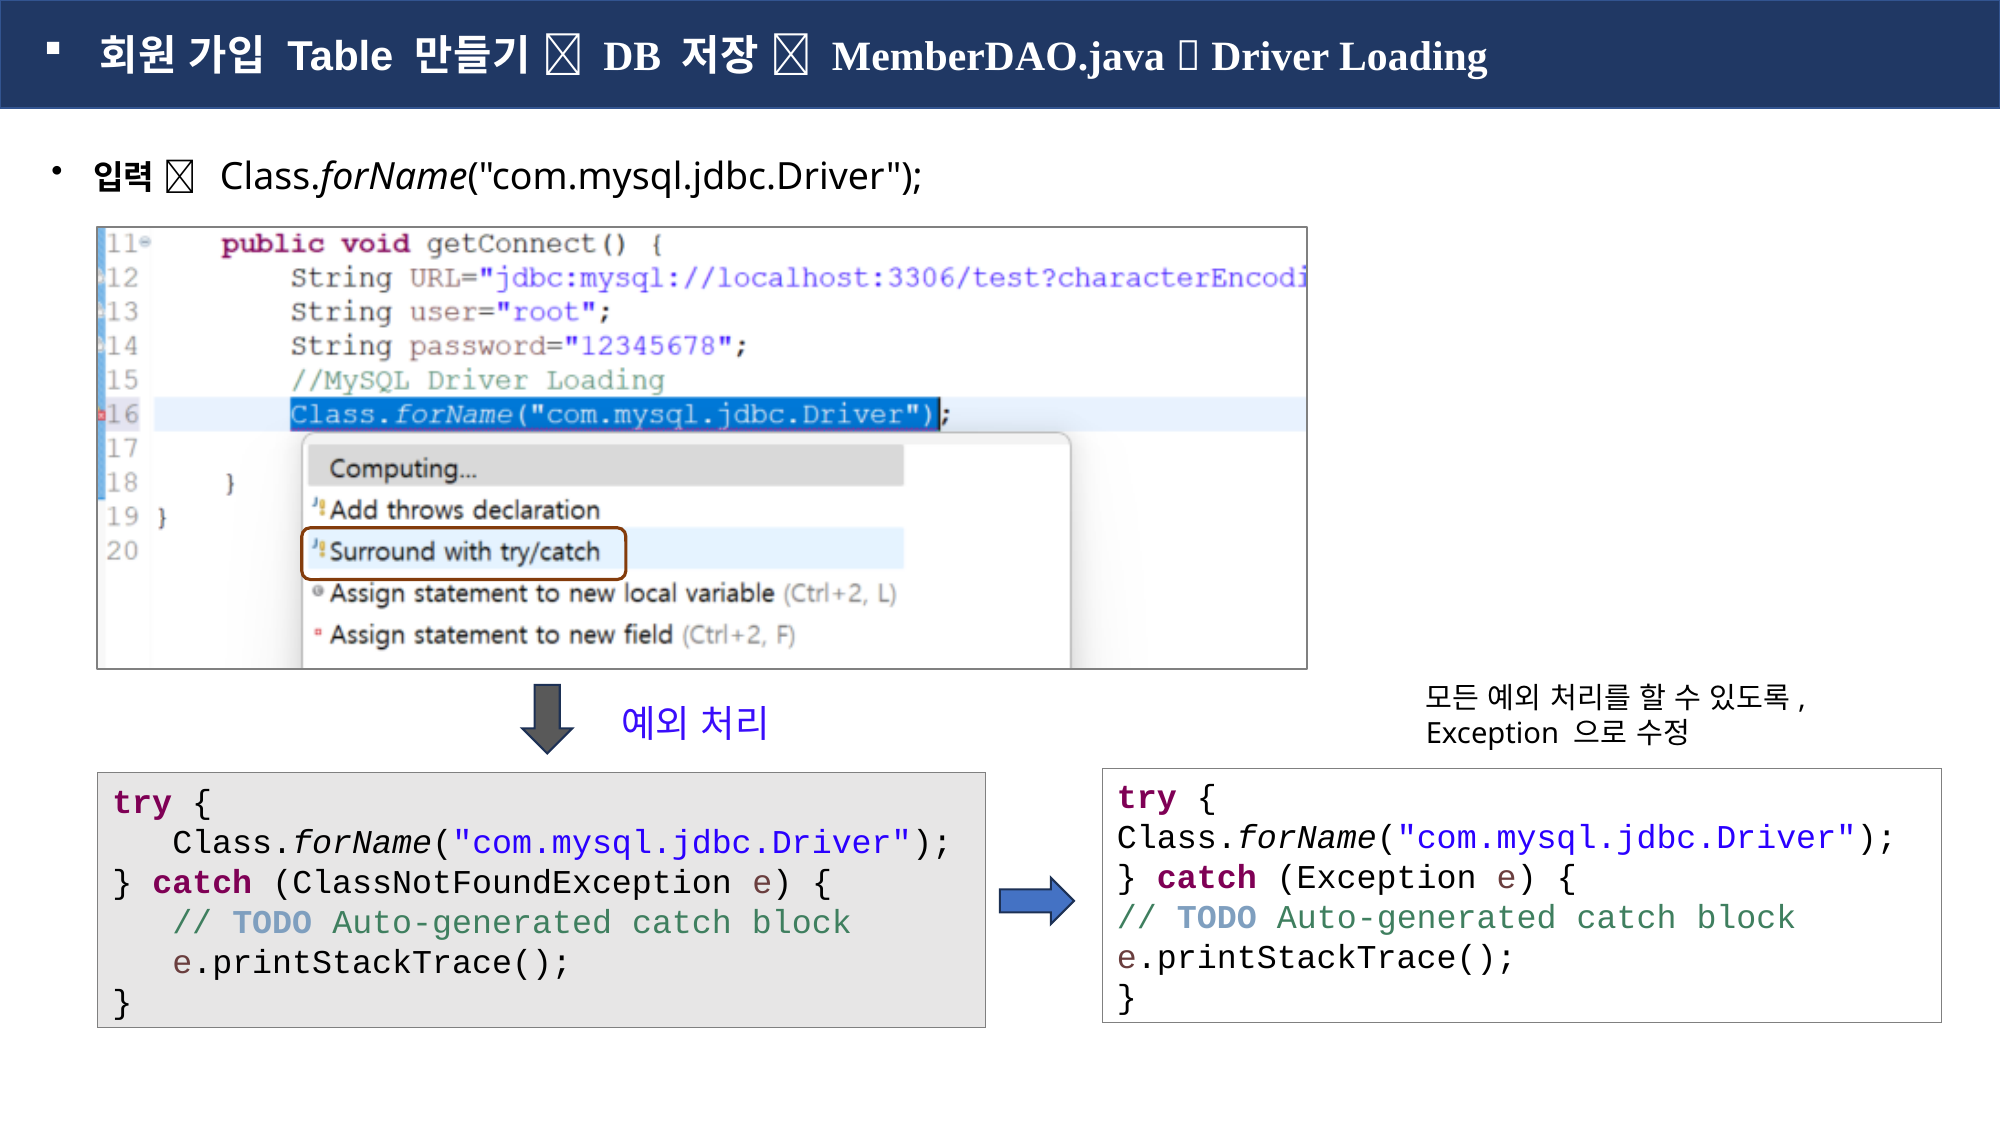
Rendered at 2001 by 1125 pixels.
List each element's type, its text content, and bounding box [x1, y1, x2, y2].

text_box [519, 683, 575, 755]
text_box 입력  Class.forName("com.mysql.jdbc.Driver"); [36, 122, 1942, 265]
text_box 예외 처리 [606, 692, 785, 753]
picture [97, 227, 1306, 668]
text_box try { Class.forName("com.mysql.jdbc.Driver"); } catch (ClassNotFoundException e) { // TODO Auto-generated catch block e.printStackTrace(); } [97, 772, 986, 1028]
text_box [998, 875, 1076, 927]
text_box 회원 가입 Table 만들기  DB 저장  MemberDAO.java  Driver Loading [0, 0, 2000, 109]
text_box try { Class.forName("com.mysql.jdbc.Driver"); } catch (Exception e) { // TODO Auto-generated catch block e.printStackTrace(); } [1102, 768, 1942, 1023]
text_box 모든 예외 처리를 할 수 있도록, Exception 으로 수정 [1411, 672, 1925, 757]
